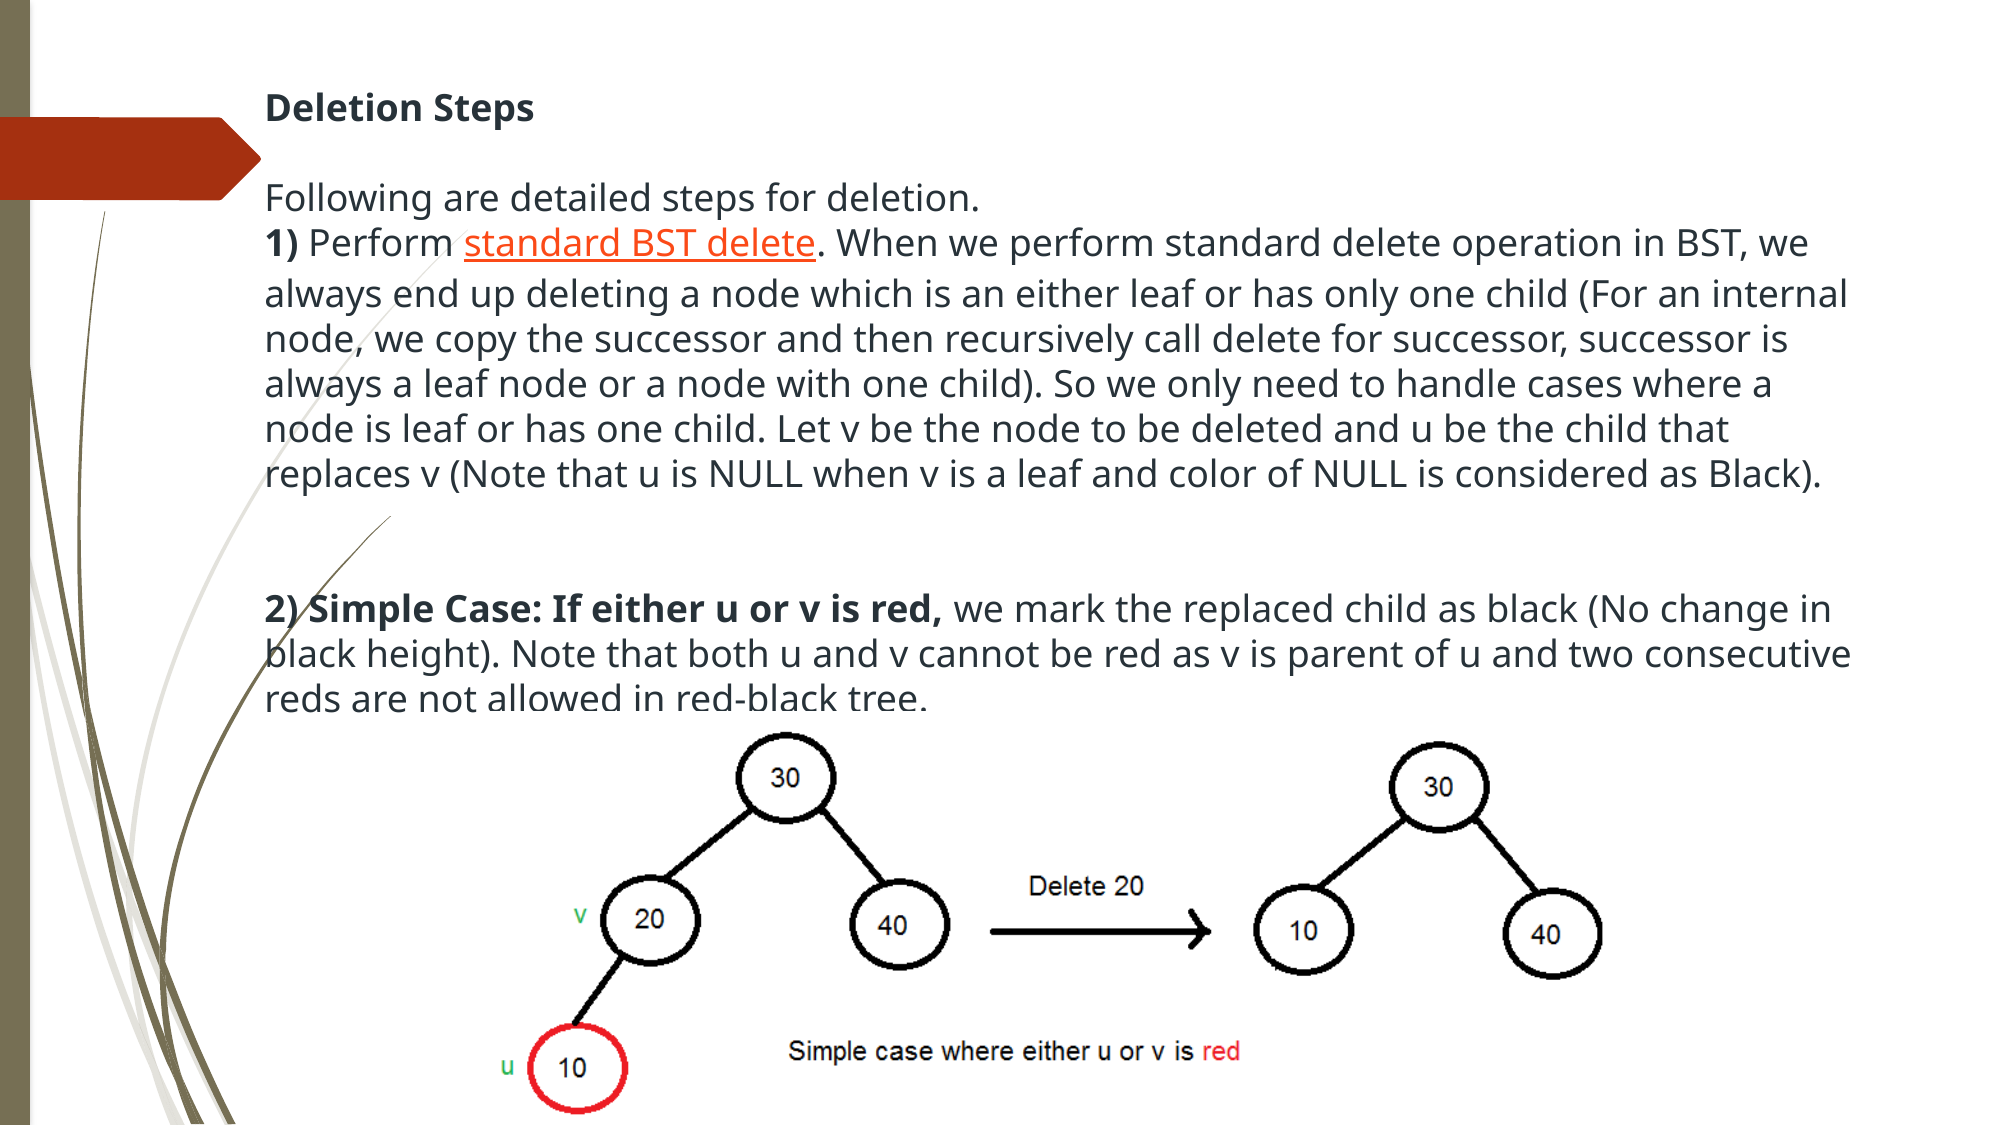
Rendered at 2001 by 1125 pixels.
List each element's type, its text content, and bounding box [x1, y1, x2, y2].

picture [489, 711, 1614, 1125]
text_box Deletion Steps Following are detailed steps for deletion. 1) Perform standard BST delete. When we perform standard delete operation in BST, we always end up deleting a node which is an either leaf or has only one child (For an internal node, we copy the successor and then recursively call delete for successor, successor is always a leaf node or a node with one child). So we only need to handle cases where a node is leaf or has one child. Let v be the node to be deleted and u be the child that replaces v (Note that u is NULL when v is a leaf and color of NULL is considered as Black). 2) Simple Case: If either u or v is red, we mark the replaced child as black (No change in black height). Note that both u and v cannot be red as v is parent of u and two consecutive reds are not allowed in red-black tree. [249, 76, 1883, 728]
